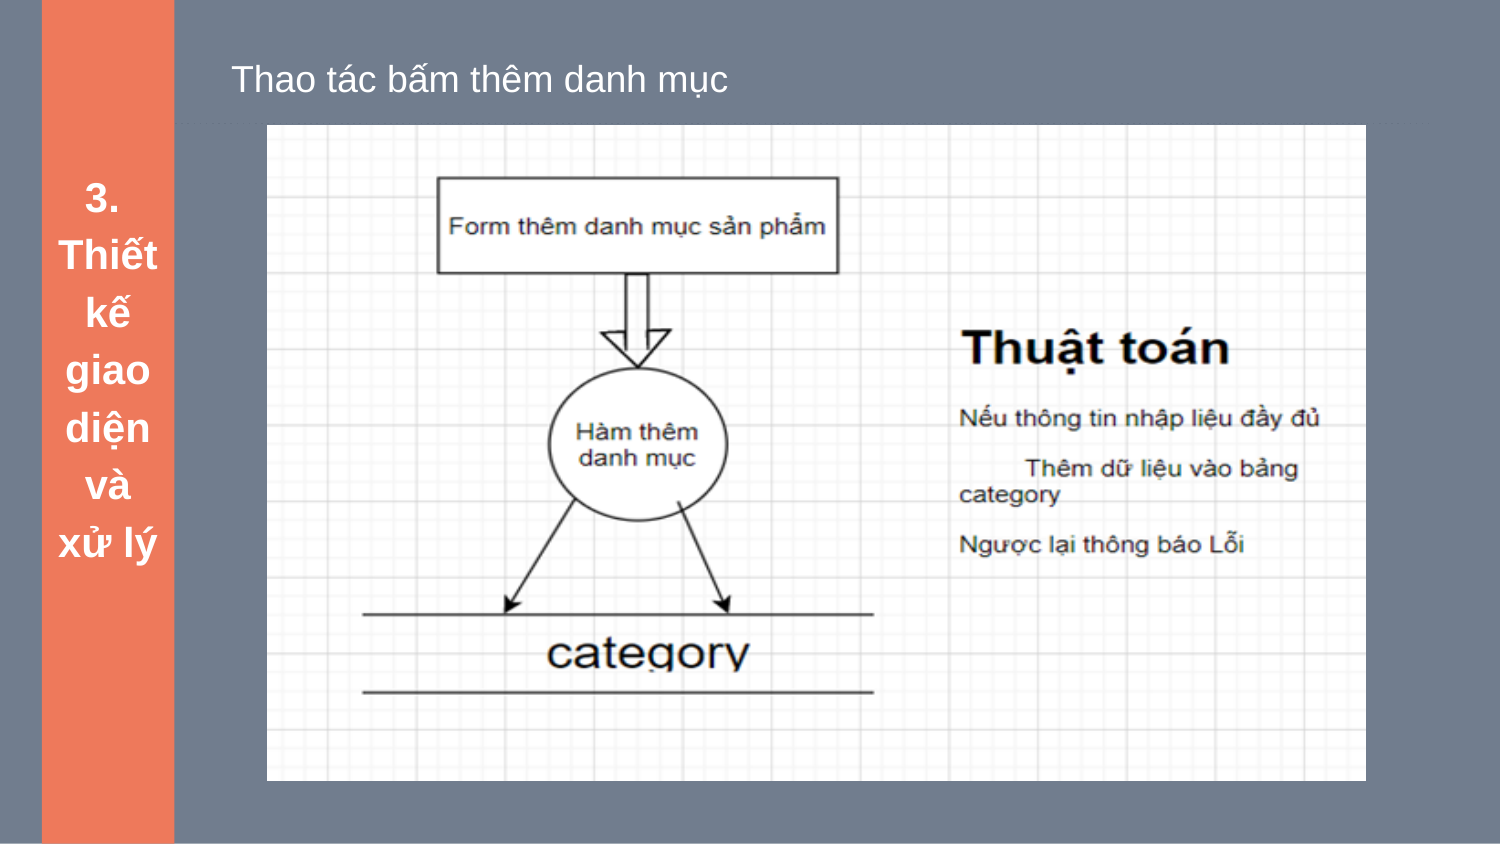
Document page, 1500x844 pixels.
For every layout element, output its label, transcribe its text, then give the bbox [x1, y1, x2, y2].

text_box [175, 0, 1500, 844]
text_box [0, 0, 41, 844]
text_box 3. Thiết kế giao diện và xử lý [41, 0, 175, 844]
picture [266, 125, 1366, 781]
text_box Thao tác bấm thêm danh mục [216, 40, 835, 109]
